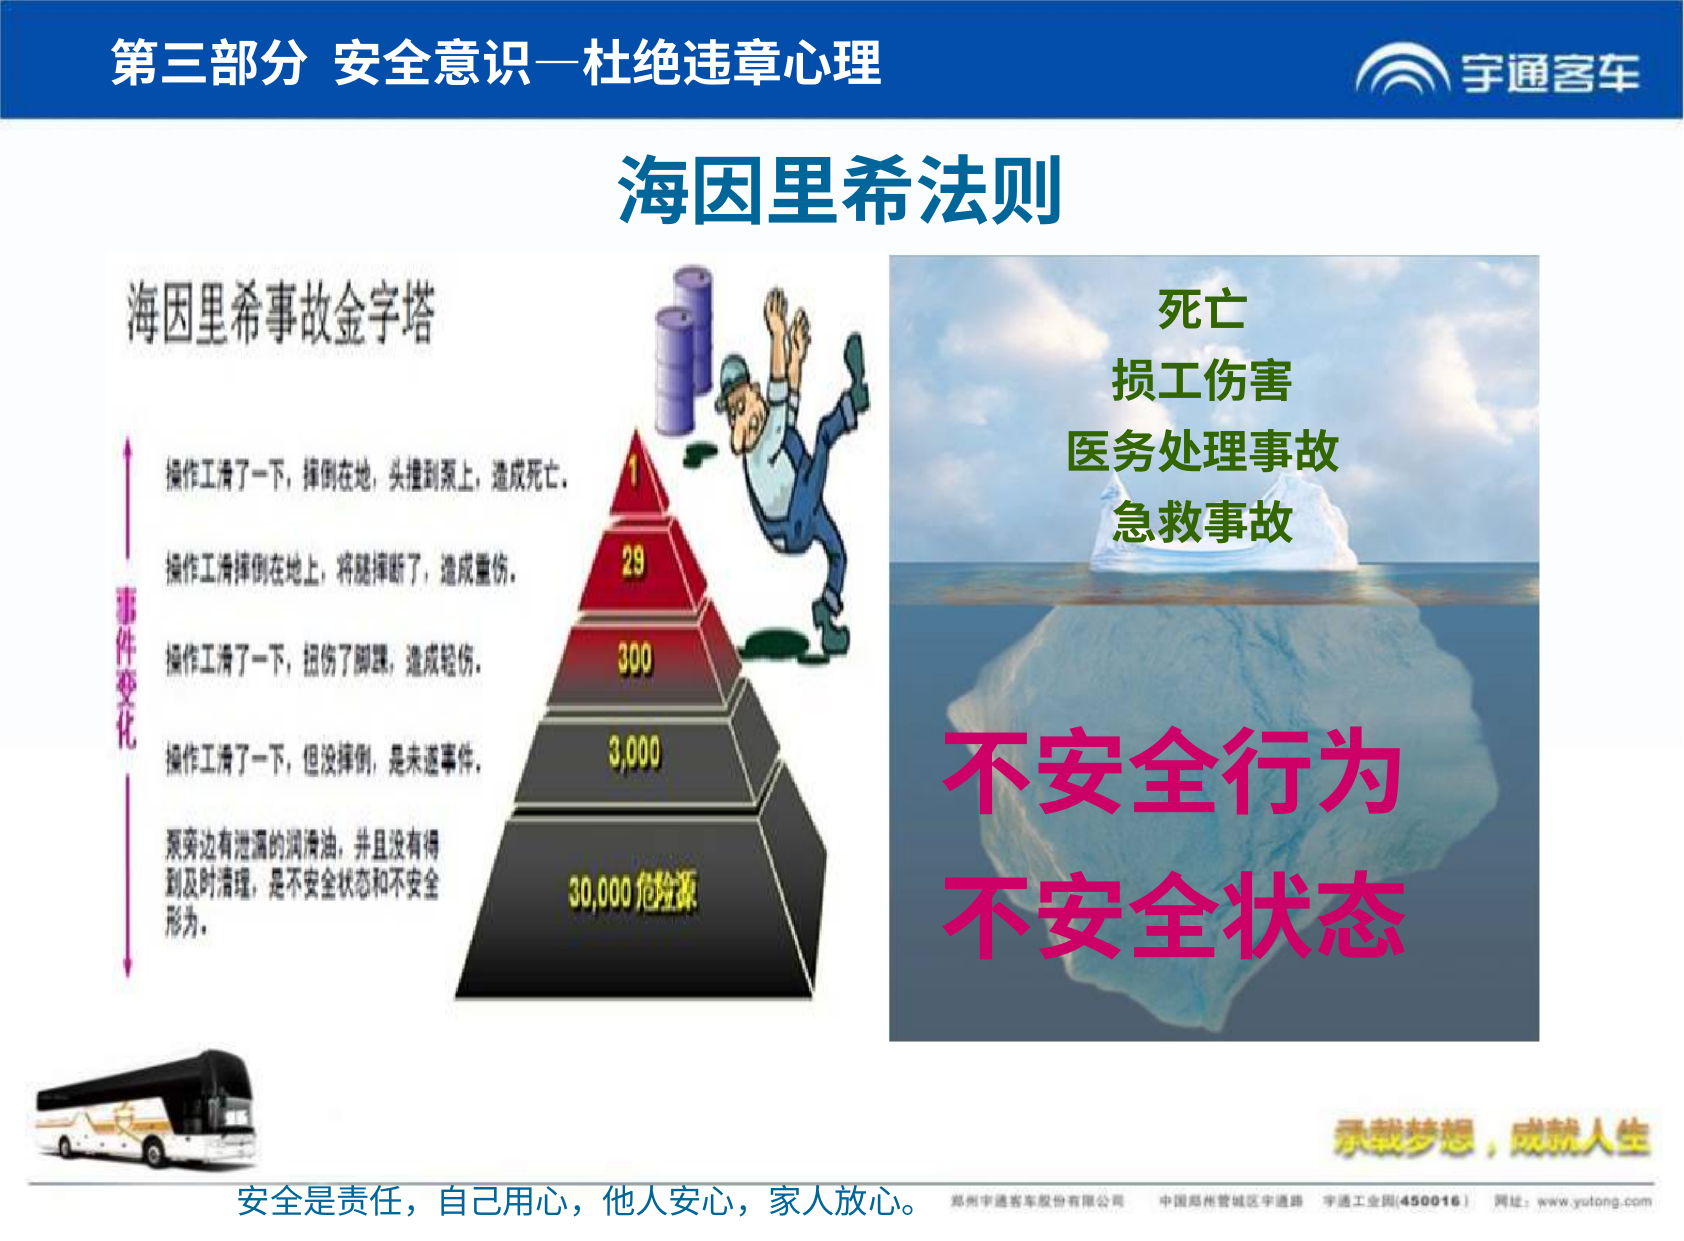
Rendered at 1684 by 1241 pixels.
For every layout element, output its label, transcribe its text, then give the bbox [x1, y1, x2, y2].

picture [0, 0, 1684, 1241]
text_box 第三部分 安全意识—杜绝违章心理 [92, 23, 1356, 90]
title 海因里希法则 [147, 135, 1534, 250]
